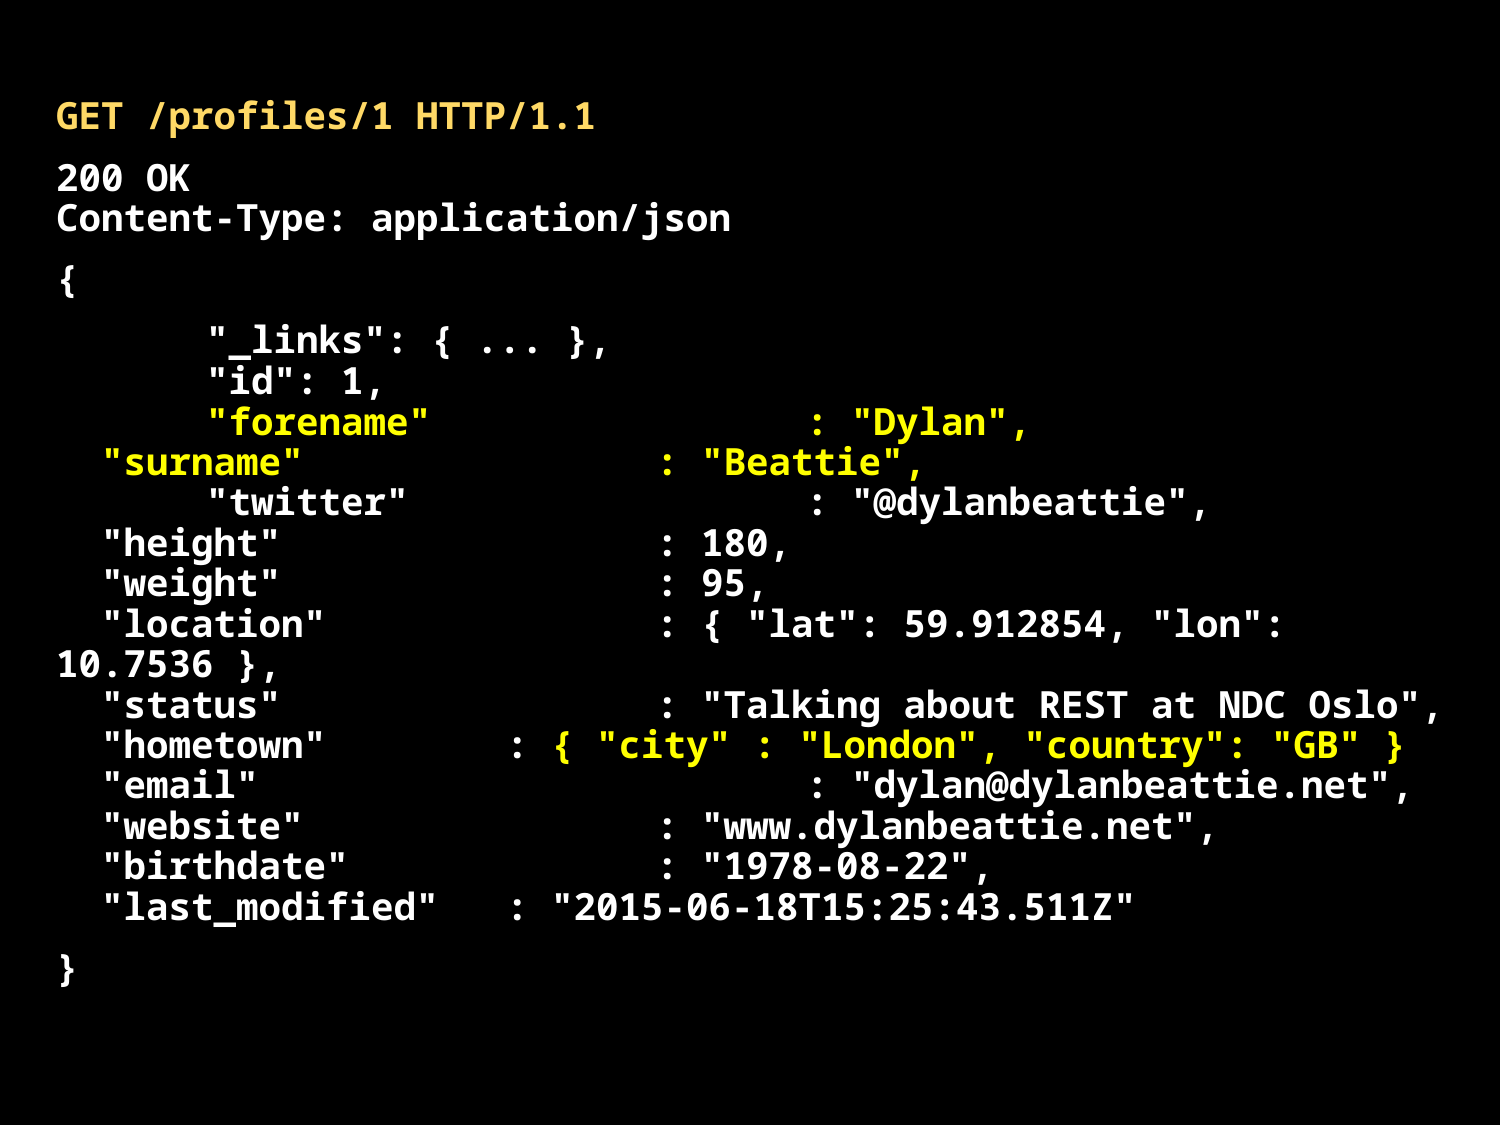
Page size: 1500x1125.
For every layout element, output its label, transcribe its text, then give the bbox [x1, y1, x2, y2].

text_box GET /profiles/1 HTTP/1.1 200 OK Content-Type: application/json { "_links": { ... }, "id": 1, "forename" : "Dylan", "surname" : "Beattie", "twitter" : "@dylanbeattie", "height" : 180, "weight" : 95, "location" : { "lat": 59.912854, "lon": 10.7536 }, "status" : "Talking about REST at NDC Oslo", "hometown" : { "city" : "London", "country": "GB" } "email" : "dylan@dylanbeattie.net", "website" : "www.dylanbeattie.net", "birthdate" : "1978-08-22", "last_modified" : "2015-06-18T15:25:43.511Z" } [41, 89, 1459, 1035]
